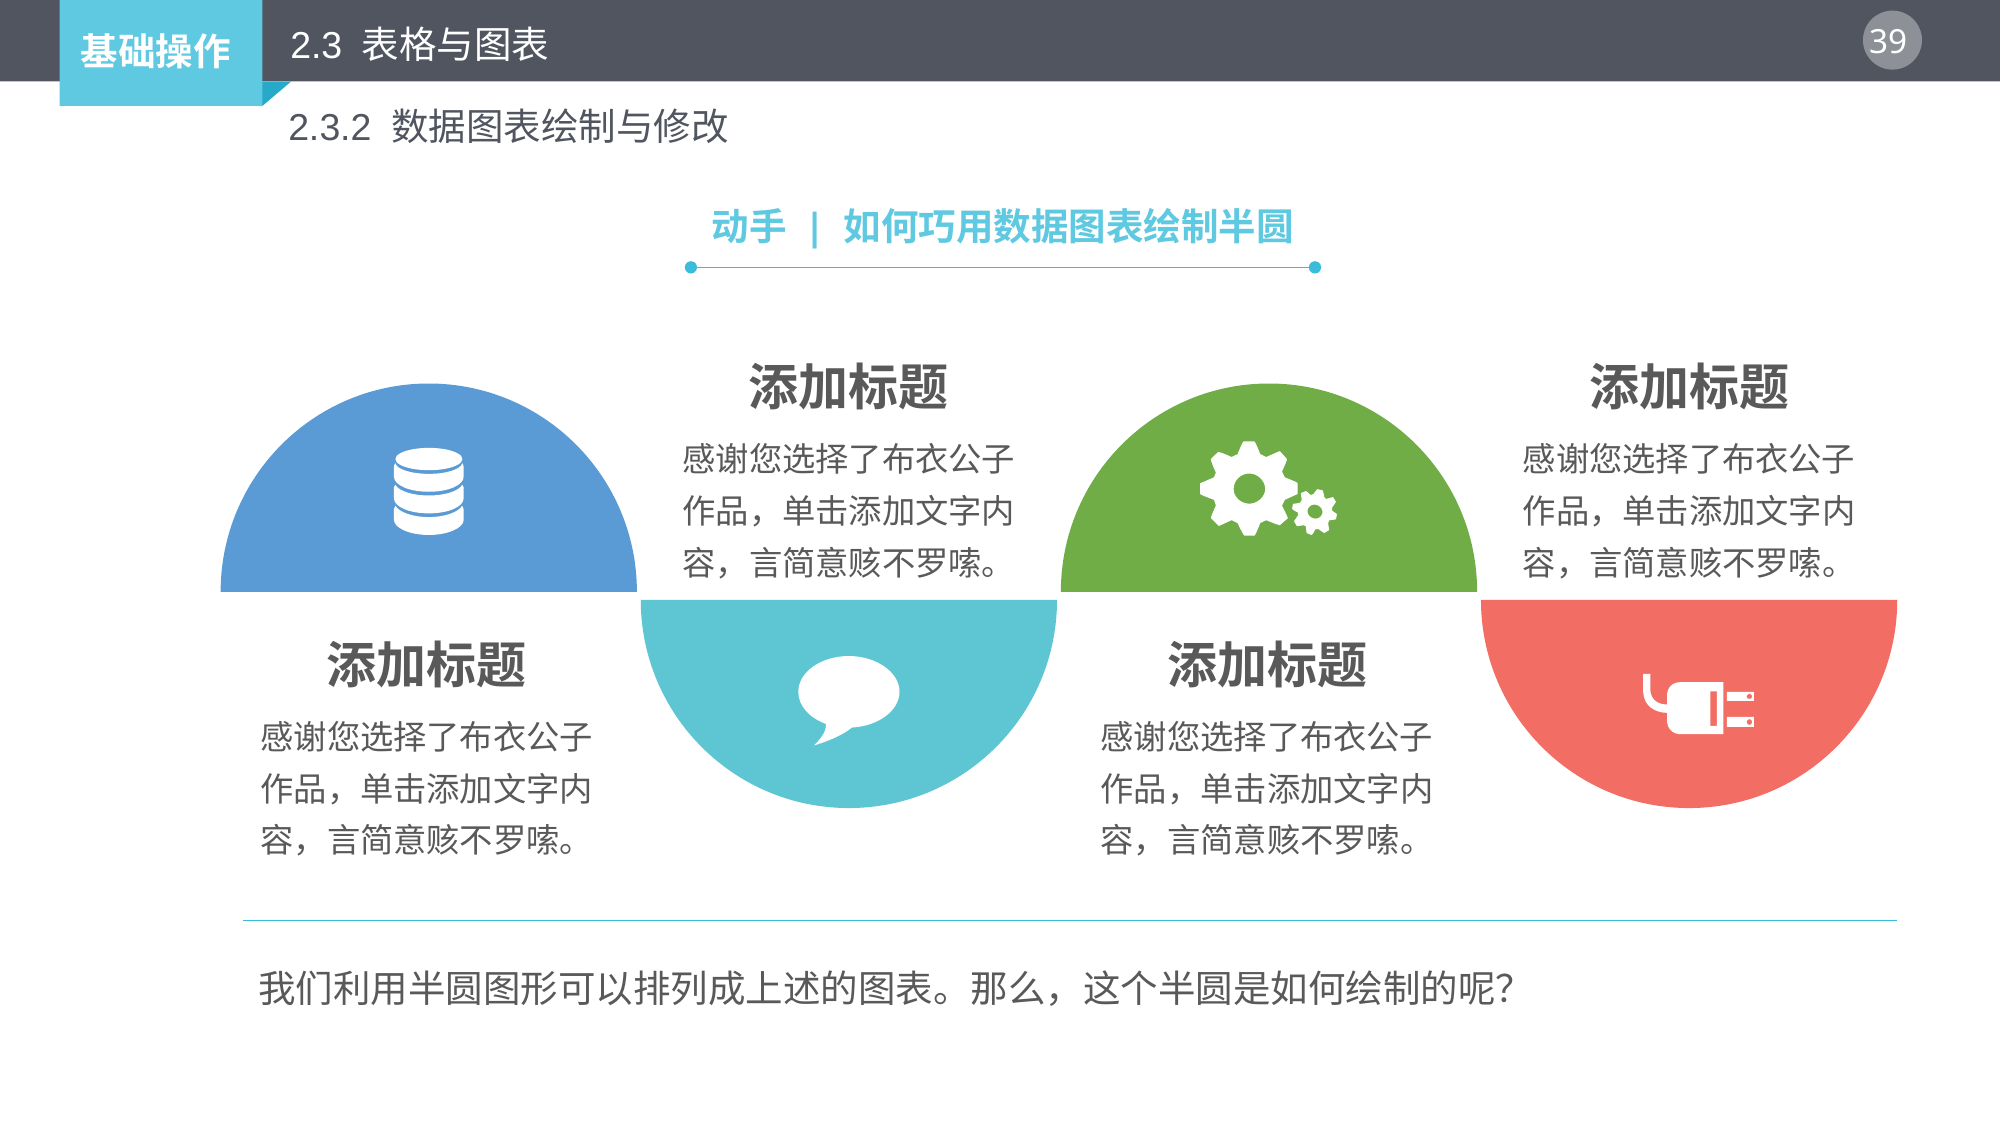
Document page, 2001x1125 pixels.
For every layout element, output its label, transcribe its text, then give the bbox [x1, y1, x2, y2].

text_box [1643, 673, 1754, 735]
text_box 添加标题 [243, 613, 611, 696]
text_box 感谢您选择了布衣公子作品，单击添加文字内容，言简意赅不罗嗦。 [665, 419, 1033, 590]
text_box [393, 447, 464, 536]
text_box 感谢您选择了布衣公子作品，单击添加文字内容，言简意赅不罗嗦。 [243, 696, 611, 867]
text_box [219, 381, 639, 594]
text_box 2.3.2 数据图表绘制与修改 [273, 95, 744, 156]
text_box 添加标题 [665, 336, 1033, 419]
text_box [1200, 441, 1338, 536]
text_box [1059, 381, 1479, 594]
text_box 添加标题 [1083, 613, 1451, 696]
text_box 感谢您选择了布衣公子作品，单击添加文字内容，言简意赅不罗嗦。 [1505, 419, 1873, 590]
text_box [798, 656, 900, 746]
text_box [640, 599, 1058, 809]
text_box 2.3 表格与图表 [275, 5, 2000, 74]
text_box 动手 | 如何巧用数据图表绘制半圆 [697, 195, 1309, 256]
text_box [1480, 599, 1898, 809]
text_box 添加标题 [1505, 336, 1873, 419]
text_box 我们利用半圆图形可以排列成上述的图表。那么，这个半圆是如何绘制的呢？ [243, 948, 1926, 1017]
text_box 感谢您选择了布衣公子作品，单击添加文字内容，言简意赅不罗嗦。 [1083, 696, 1451, 867]
